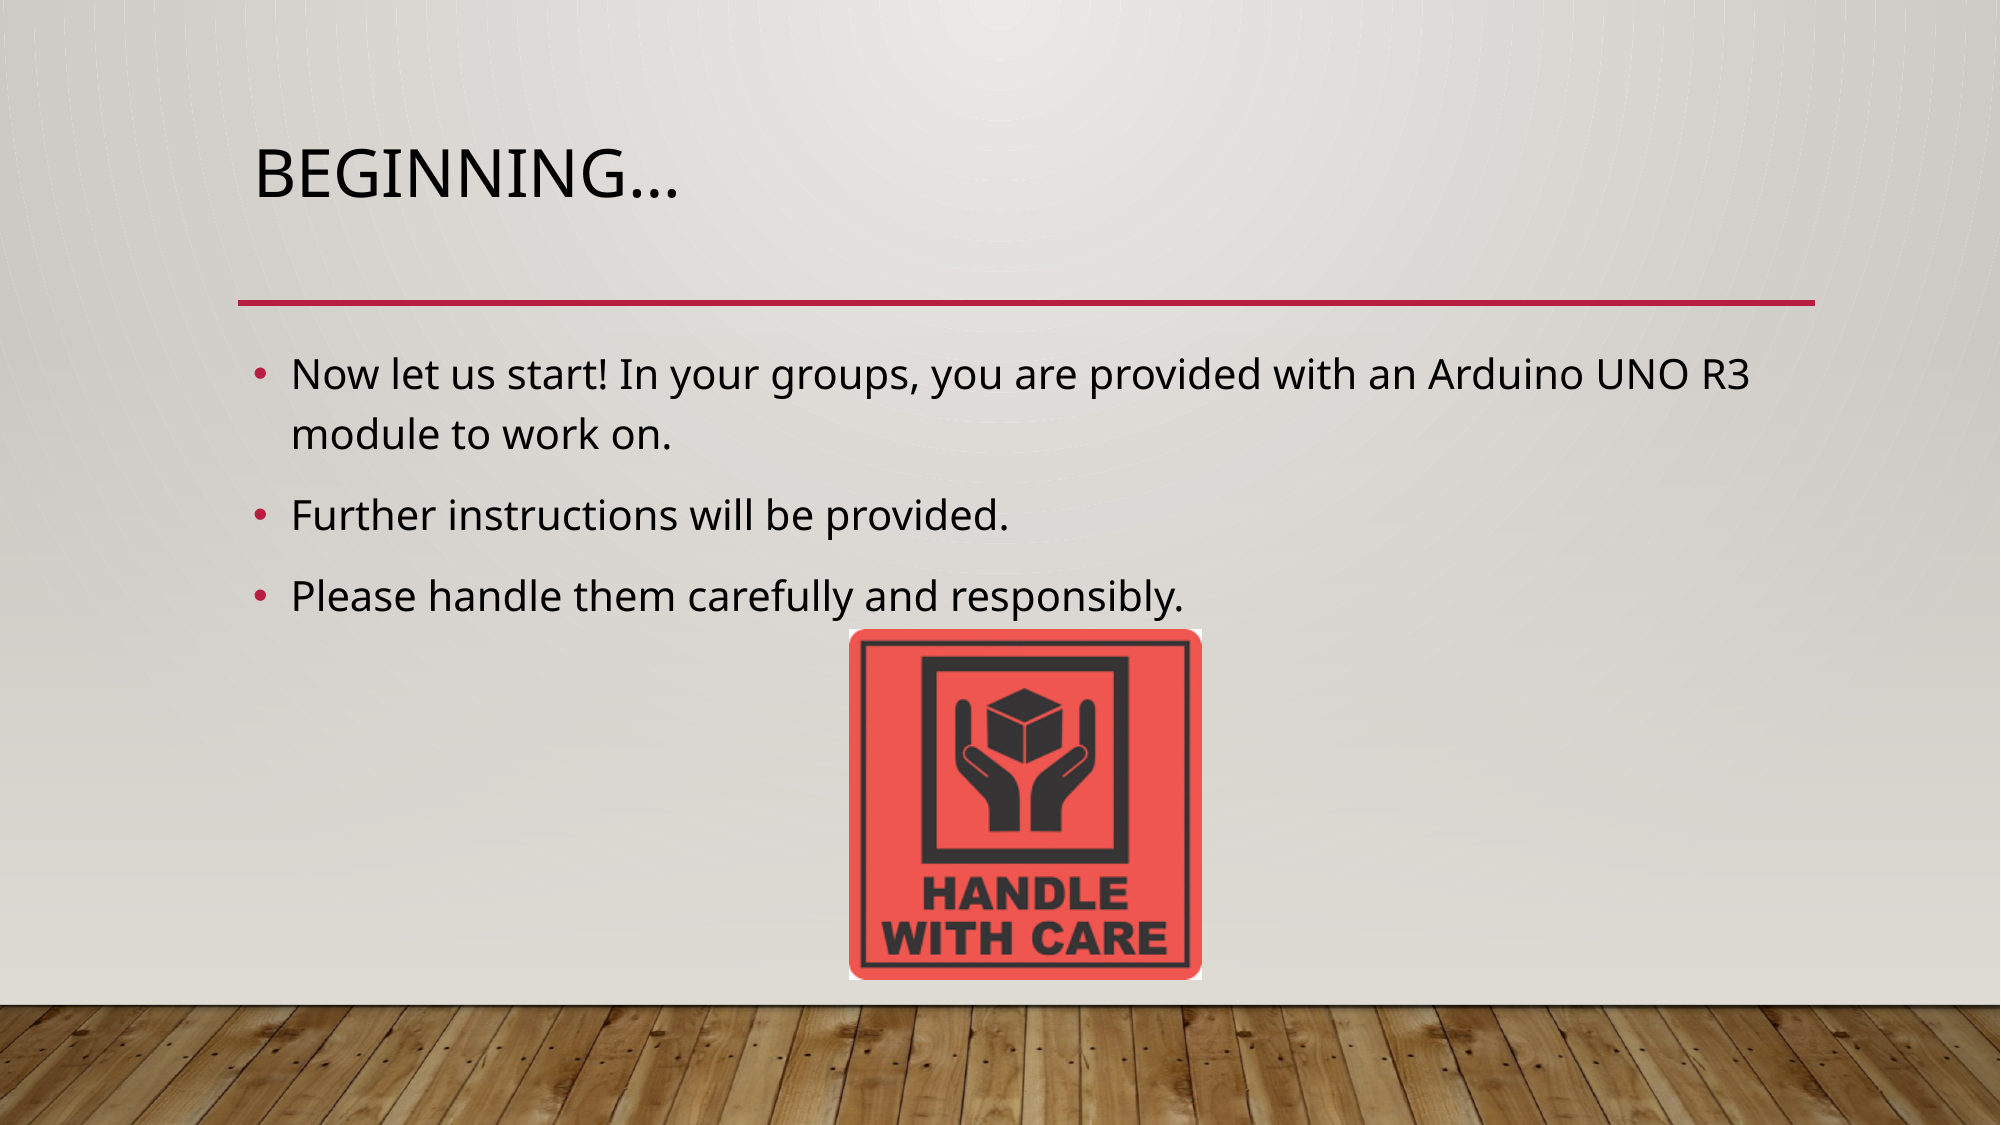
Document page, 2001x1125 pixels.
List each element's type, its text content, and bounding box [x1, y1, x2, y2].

list Now let us start! In your groups, you are provided with an Arduino UNO R3 module to work on. Further instructions will be provided. Please handle them carefully and responsibly. [238, 330, 1814, 897]
picture [849, 628, 1202, 980]
title Beginning… [238, 131, 1814, 305]
picture [0, 1005, 2000, 1125]
